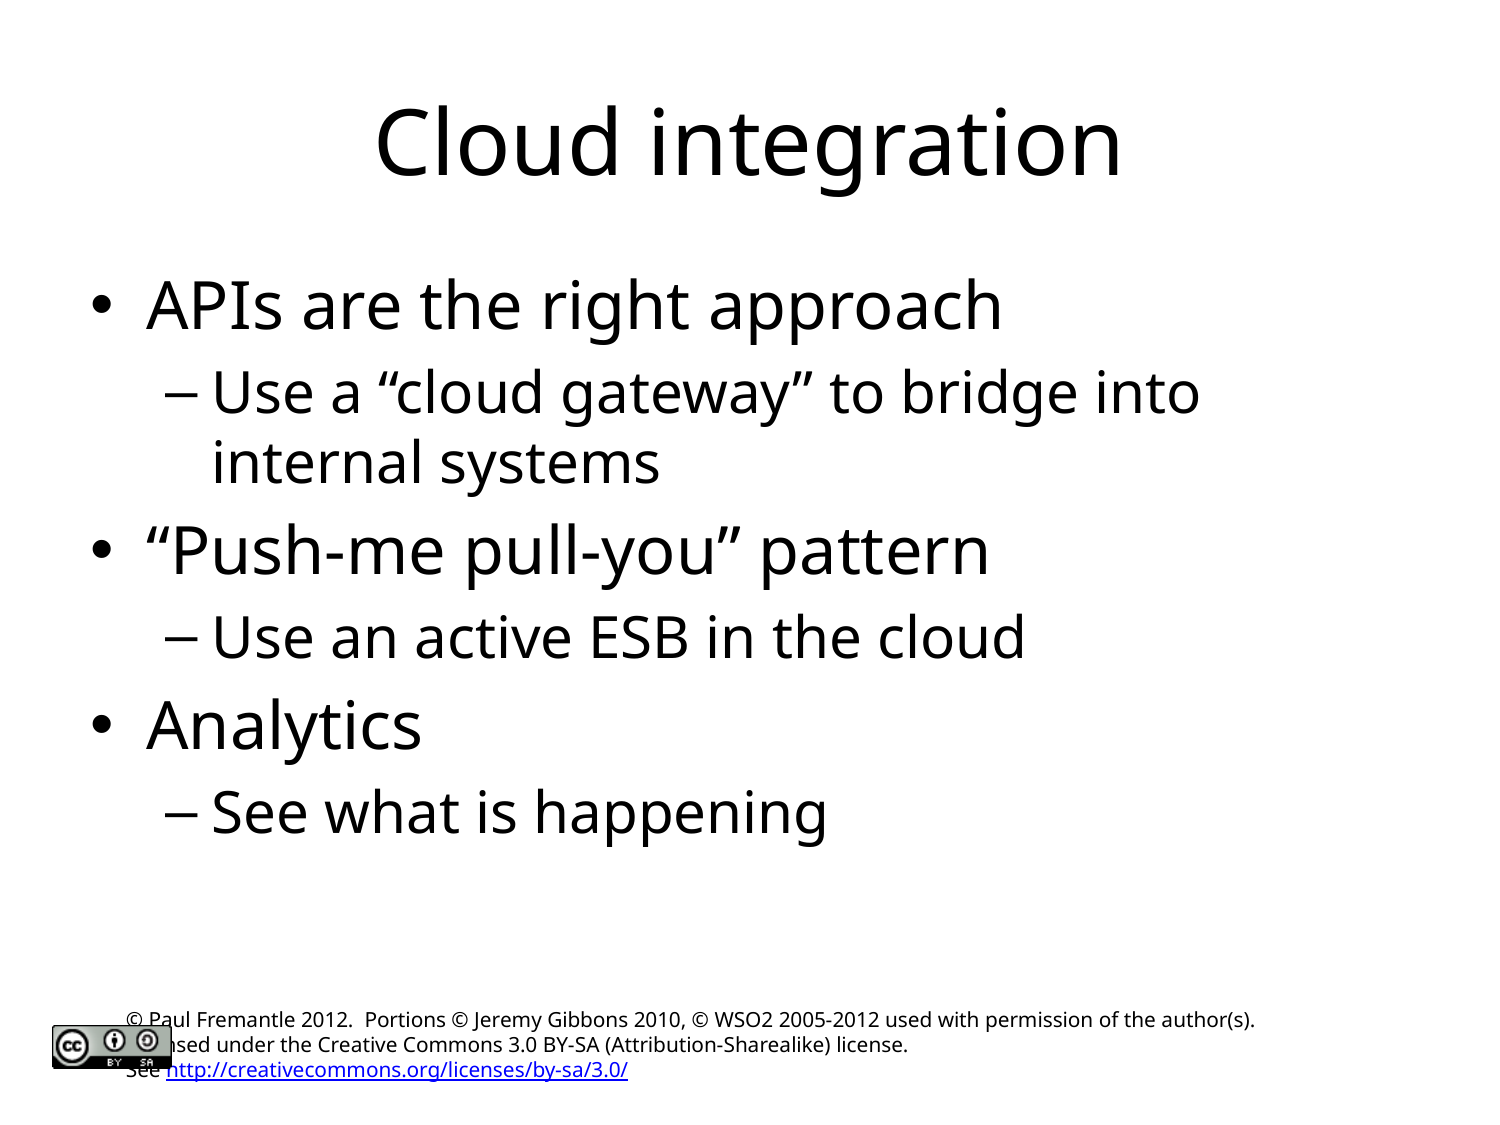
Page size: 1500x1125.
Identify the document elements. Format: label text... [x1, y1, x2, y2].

picture [52, 1025, 172, 1069]
title Cloud integration [75, 45, 1425, 233]
list APIs are the right approach Use a “cloud gateway” to bridge into internal systems “Push-me pull-you” pattern Use an active ESB in the cloud Analytics See what is happening [75, 255, 1425, 999]
